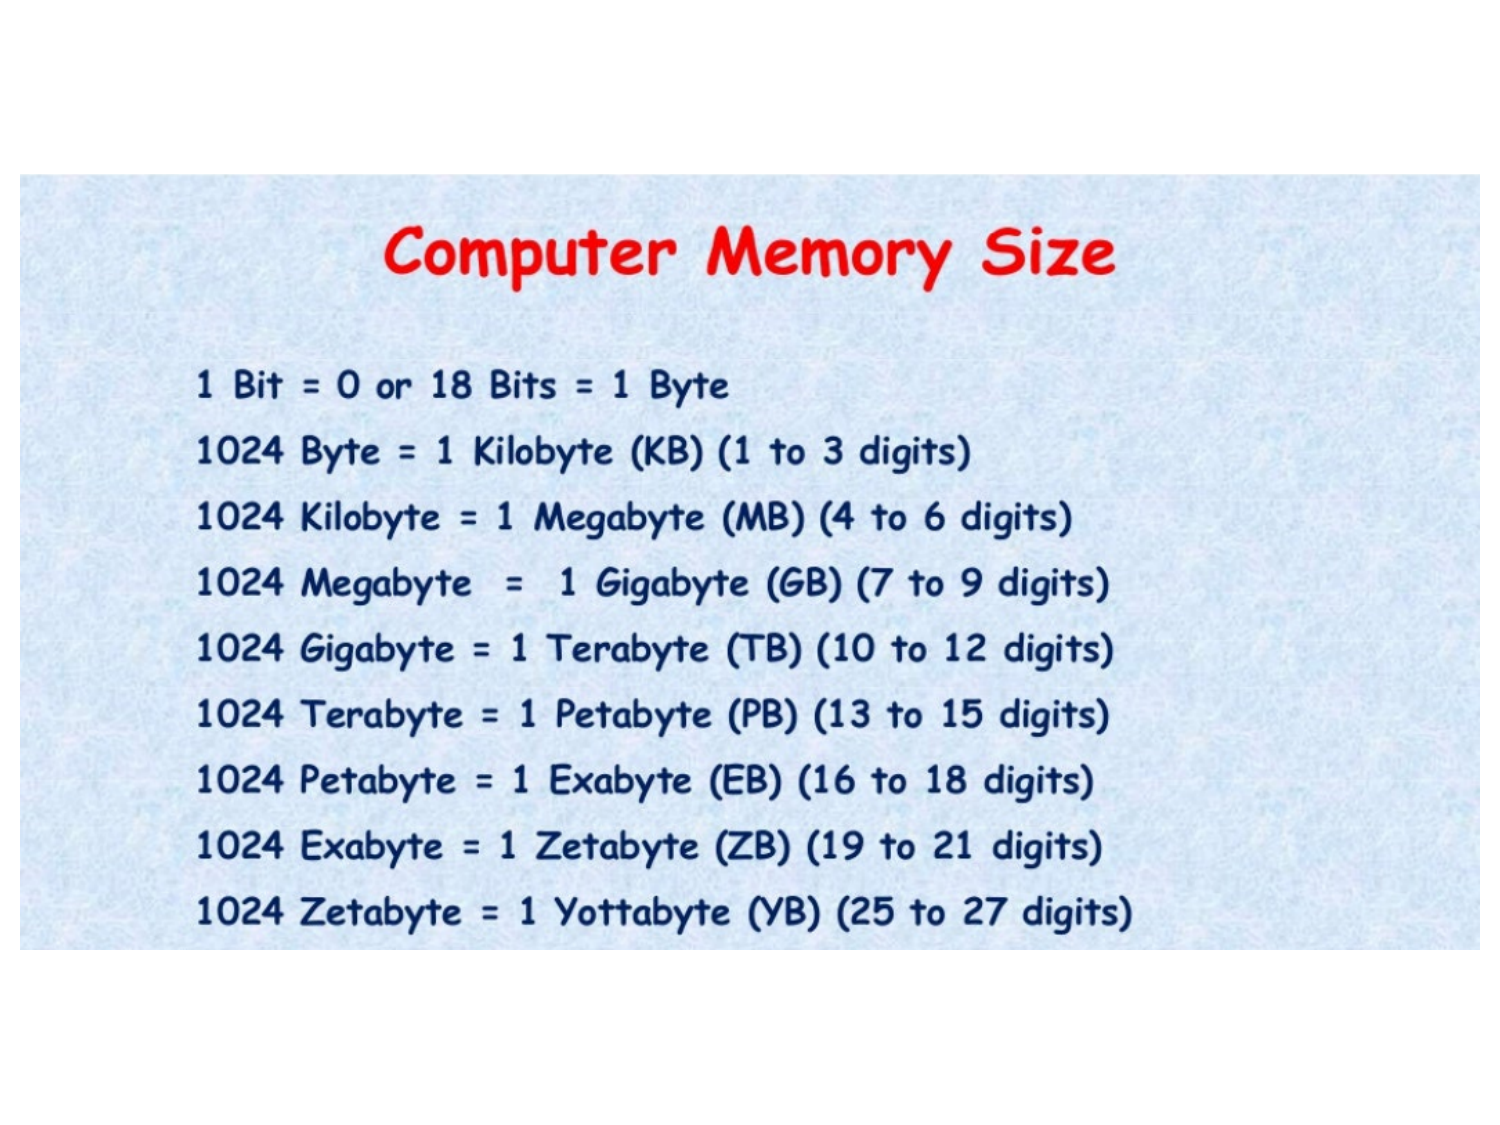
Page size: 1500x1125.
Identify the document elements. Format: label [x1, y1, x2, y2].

picture [20, 174, 1480, 951]
